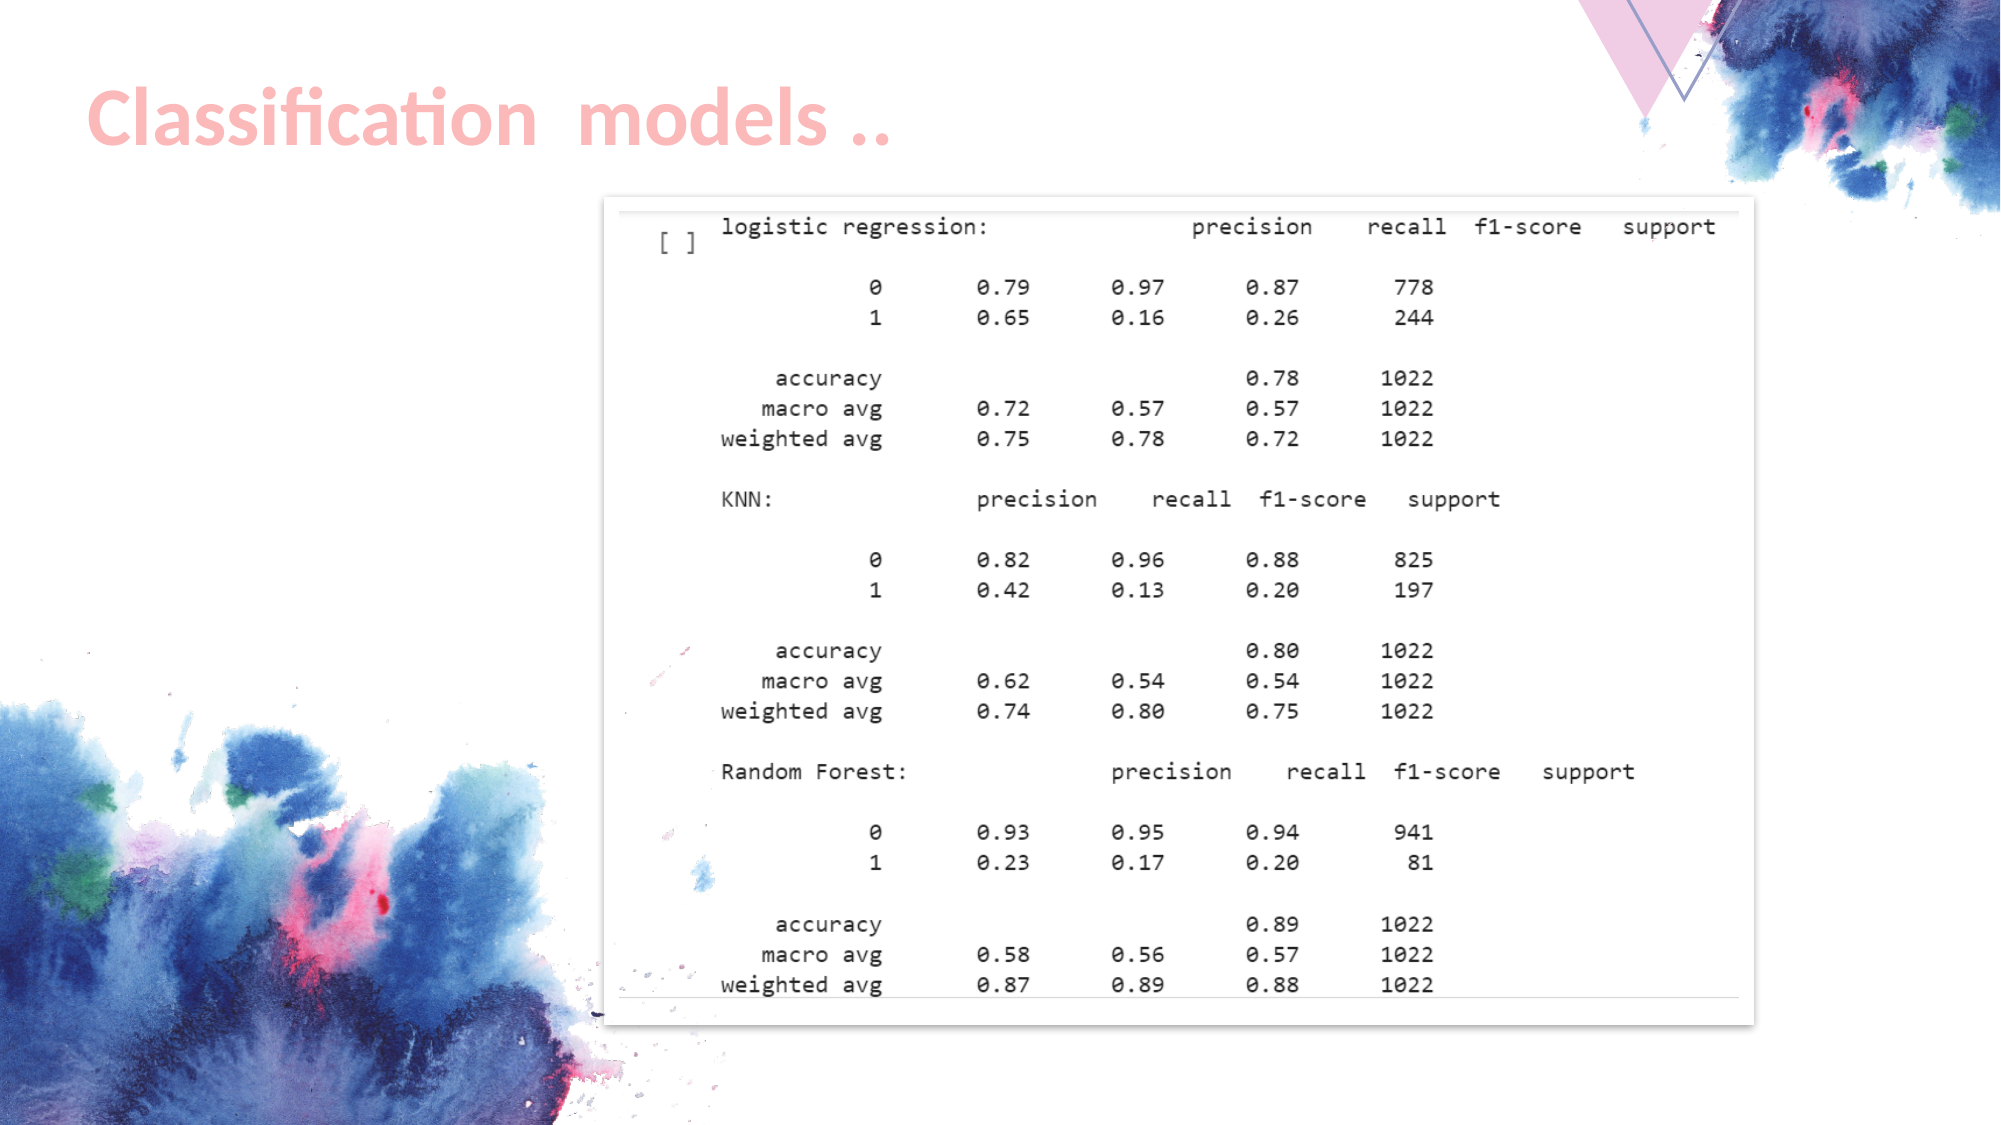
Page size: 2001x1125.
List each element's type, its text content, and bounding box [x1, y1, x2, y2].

picture [0, 0, 2001, 1125]
text_box Classification models .. [73, 54, 909, 170]
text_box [1580, 0, 1743, 113]
